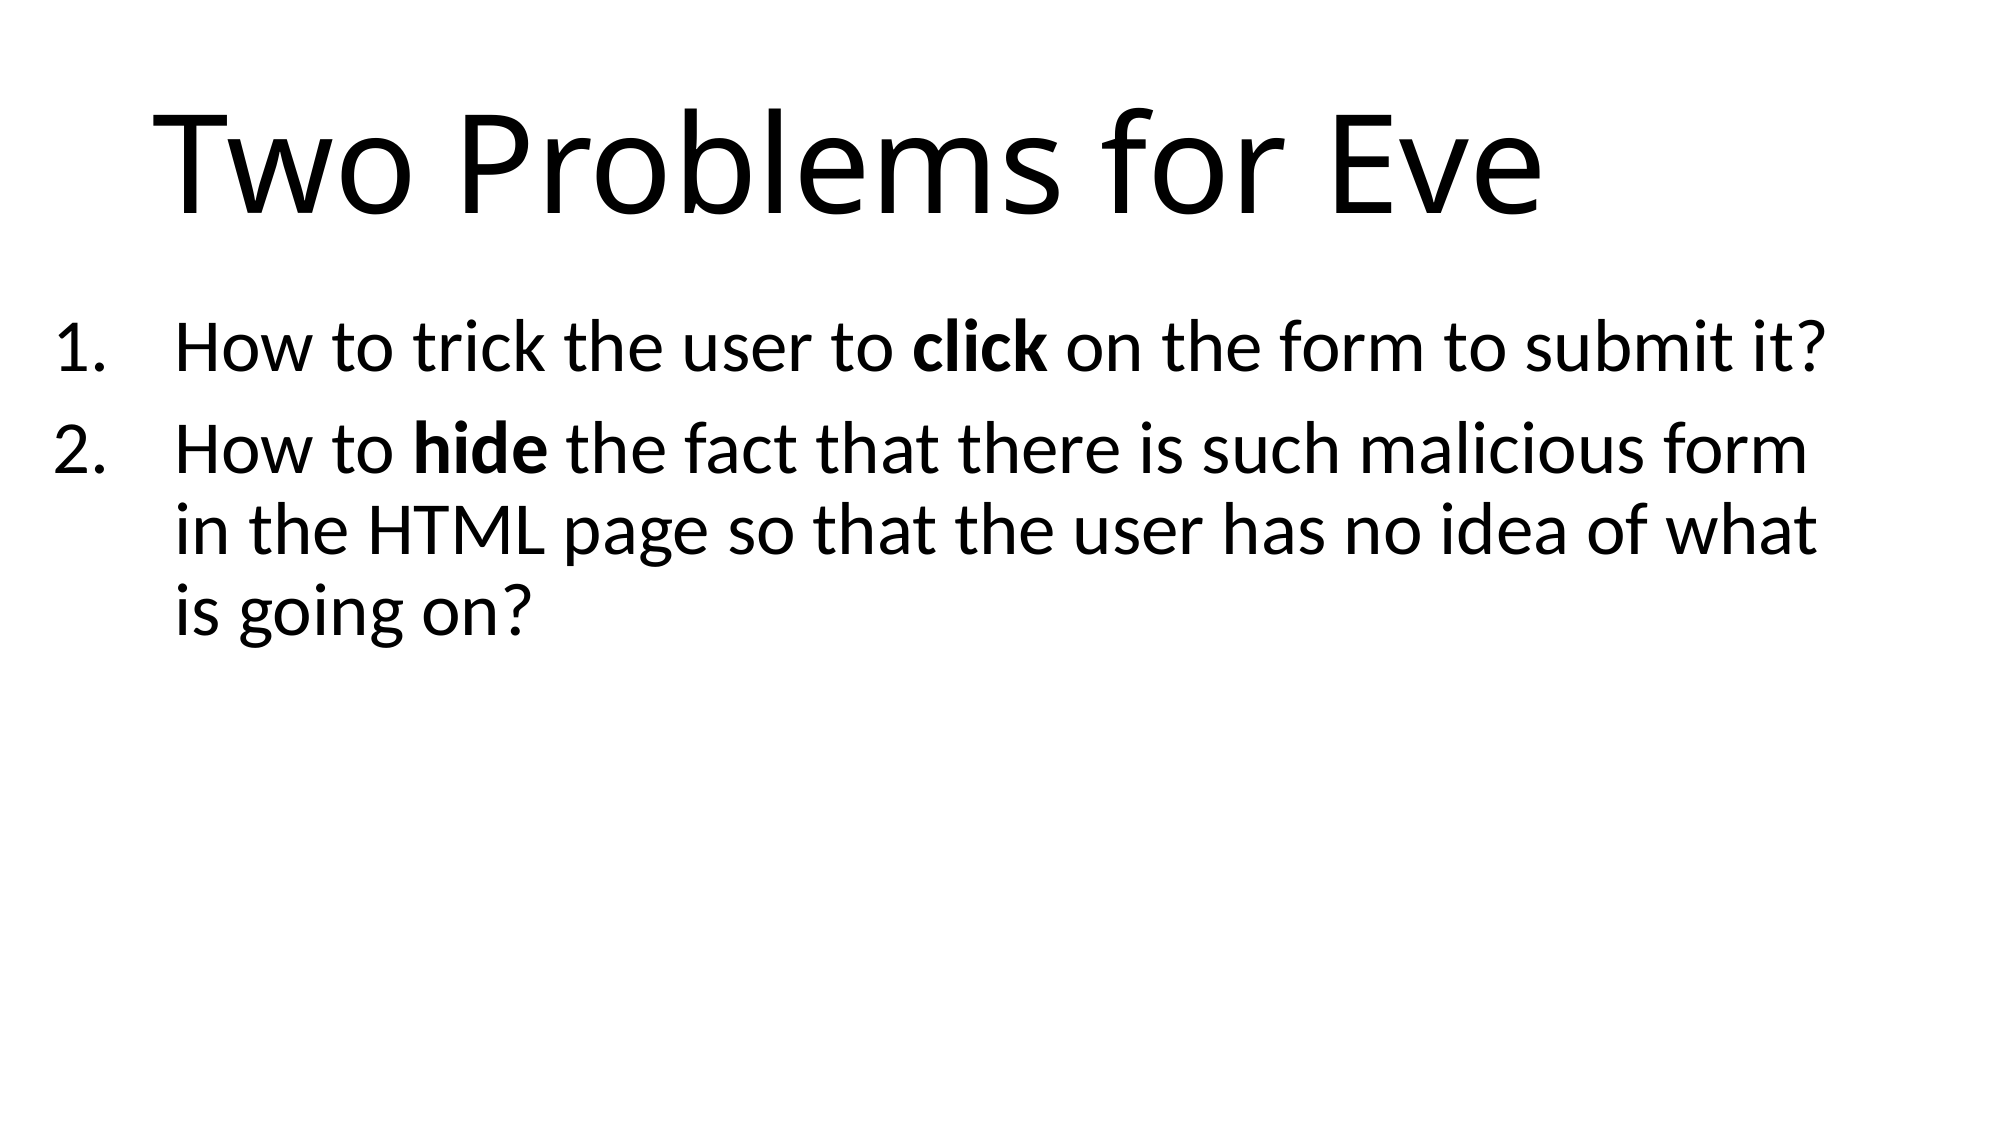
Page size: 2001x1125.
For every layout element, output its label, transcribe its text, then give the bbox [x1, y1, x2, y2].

list How to trick the user to click on the form to submit it? How to hide the fact that there is such malicious form in the HTML page so that the user has no idea of what is going on? [37, 299, 1863, 1014]
title Two Problems for Eve [137, 59, 1863, 278]
